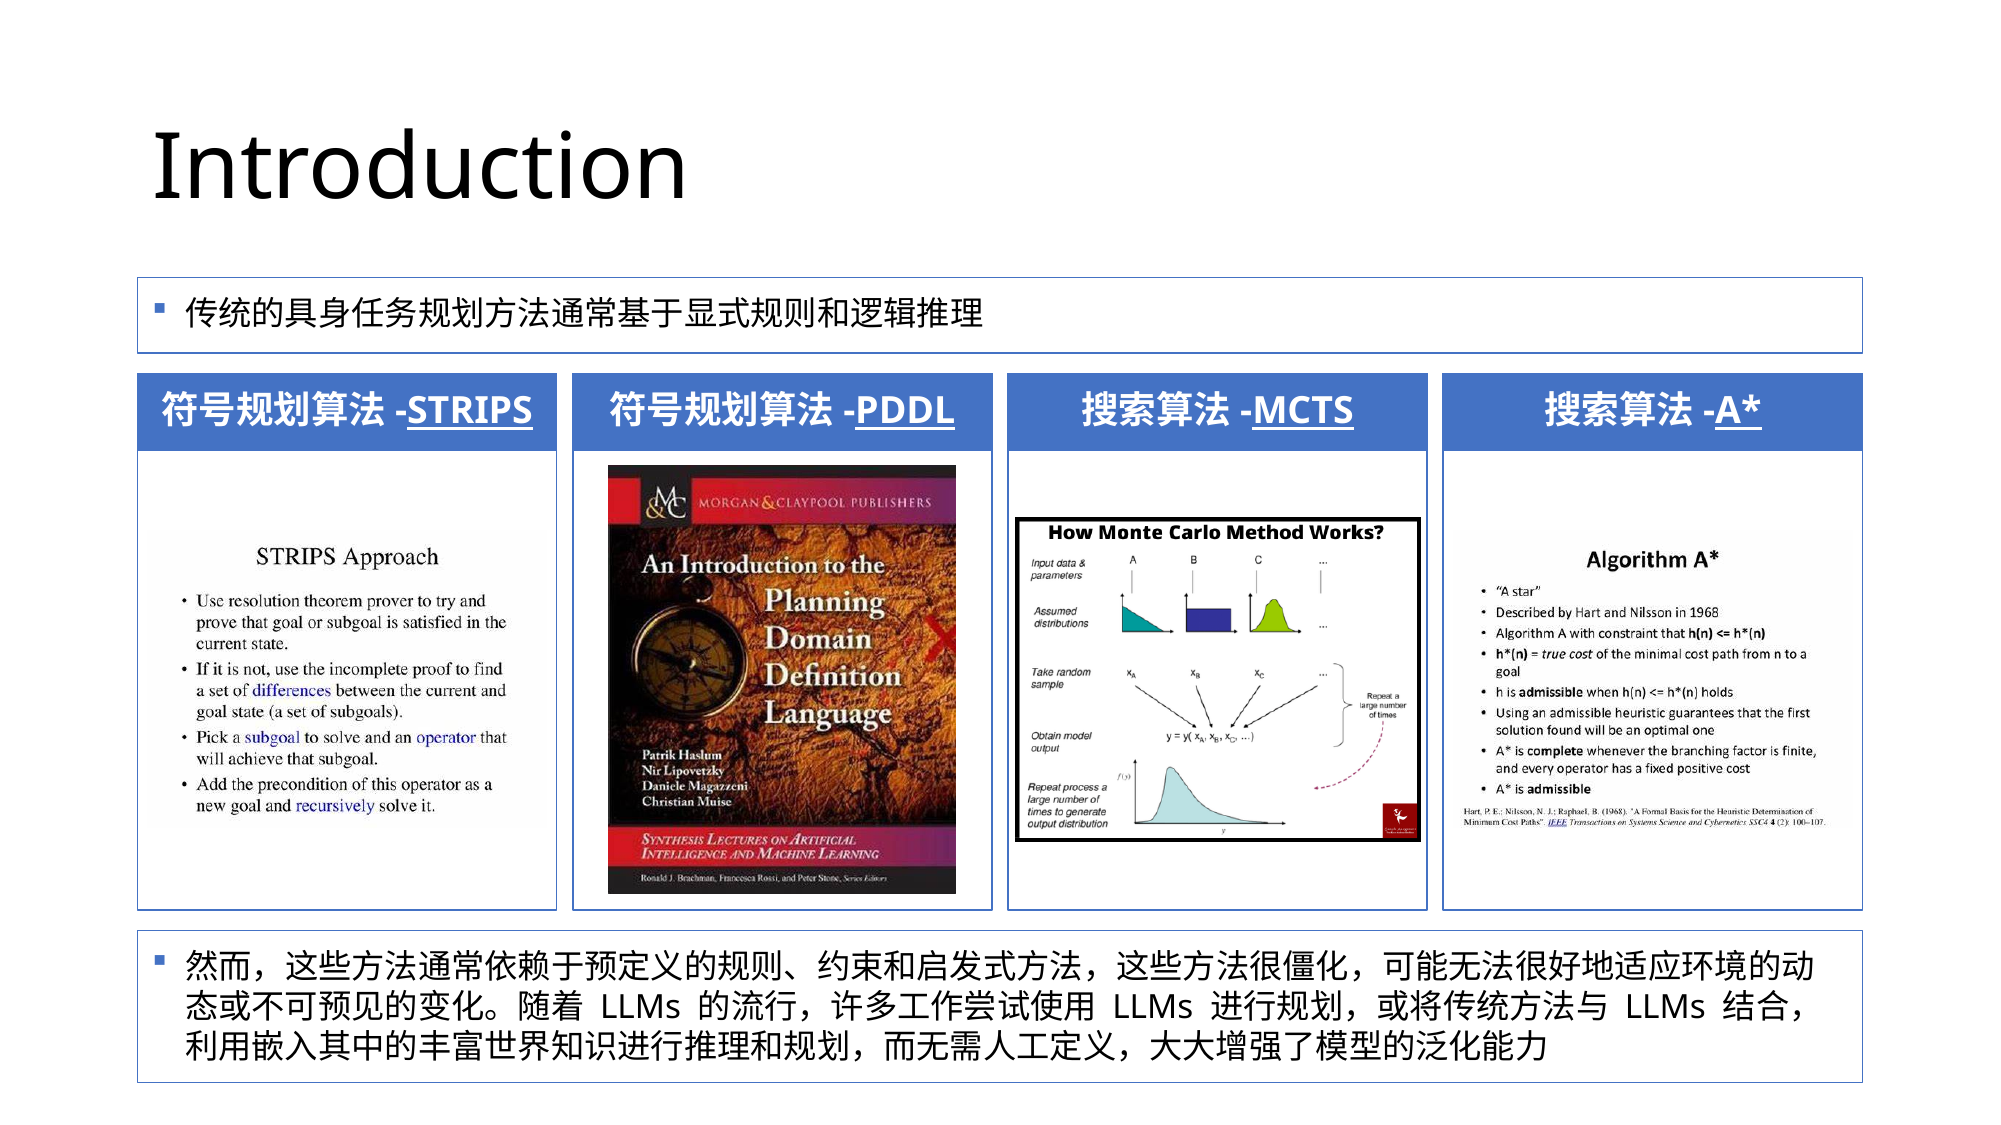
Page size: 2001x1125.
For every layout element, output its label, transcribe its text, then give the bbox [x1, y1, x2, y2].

text_box 搜索算法-A* [1443, 374, 1863, 450]
picture [1453, 530, 1853, 830]
text_box 传统的具身任务规划方法通常基于显式规则和逻辑推理 [137, 277, 1863, 354]
text_box 符号规划算法-PDDL [572, 374, 992, 450]
text_box [137, 450, 557, 910]
text_box [1008, 450, 1428, 910]
picture [1015, 517, 1421, 842]
text_box 符号规划算法-STRIPS [137, 374, 557, 450]
title Introduction [137, 59, 1863, 277]
picture [608, 465, 956, 895]
text_box [572, 450, 992, 910]
text_box 然而，这些方法通常依赖于预定义的规则、约束和启发式方法，这些方法很僵化，可能无法很好地适应环境的动态或不可预见的变化。随着 LLMs 的流行，许多工作尝试使用 LLMs 进行规划，或将传统方法与 LLMs 结合，利用嵌入其中的丰富世界知识进行推理和规划，而无需人工定义，大大增强了模型的泛化能力 [137, 930, 1863, 1083]
text_box [1443, 450, 1863, 910]
text_box 搜索算法-MCTS [1008, 374, 1428, 450]
picture [147, 530, 547, 830]
